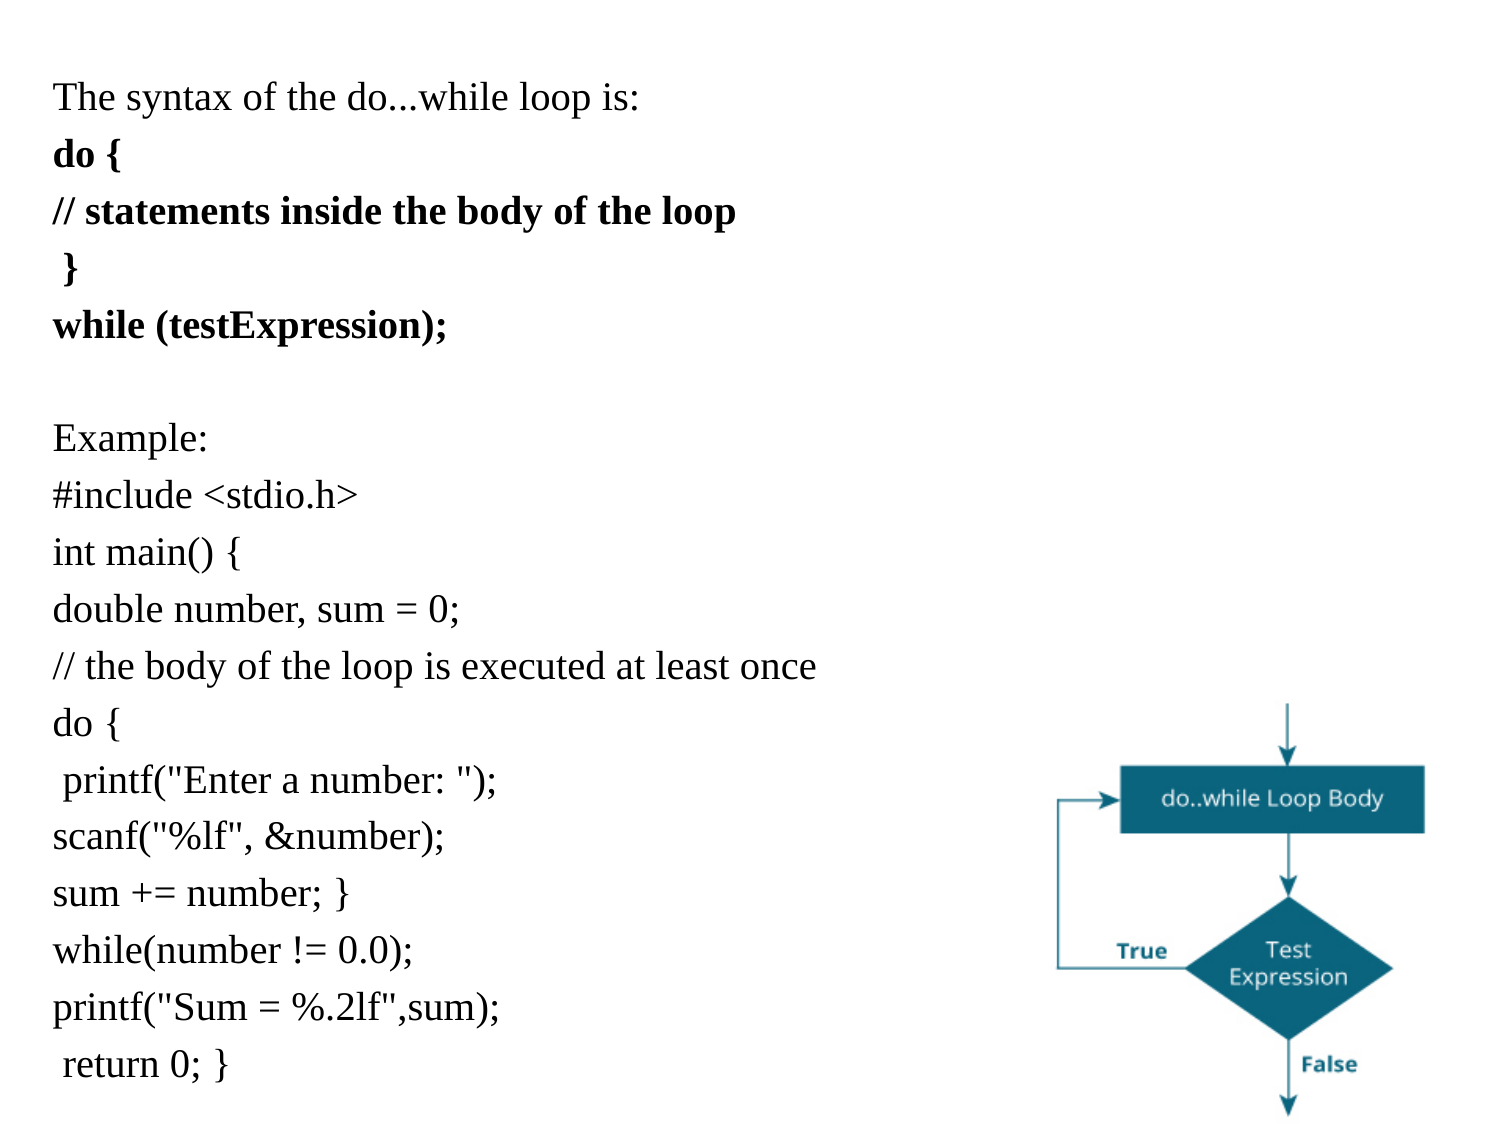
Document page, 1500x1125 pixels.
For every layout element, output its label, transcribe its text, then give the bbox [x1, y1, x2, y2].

list The syntax of the do...while loop is: do { // statements inside the body of the loop } while (testExpression); Example: #include <stdio.h> int main() { double number, sum = 0; // the body of the loop is executed at least once do { printf("Enter a number: "); scanf("%lf", &number); sum += number; } while(number != 0.0); printf("Sum = %.2lf",sum); return 0; } [37, 62, 1450, 1100]
picture [1037, 699, 1444, 1125]
